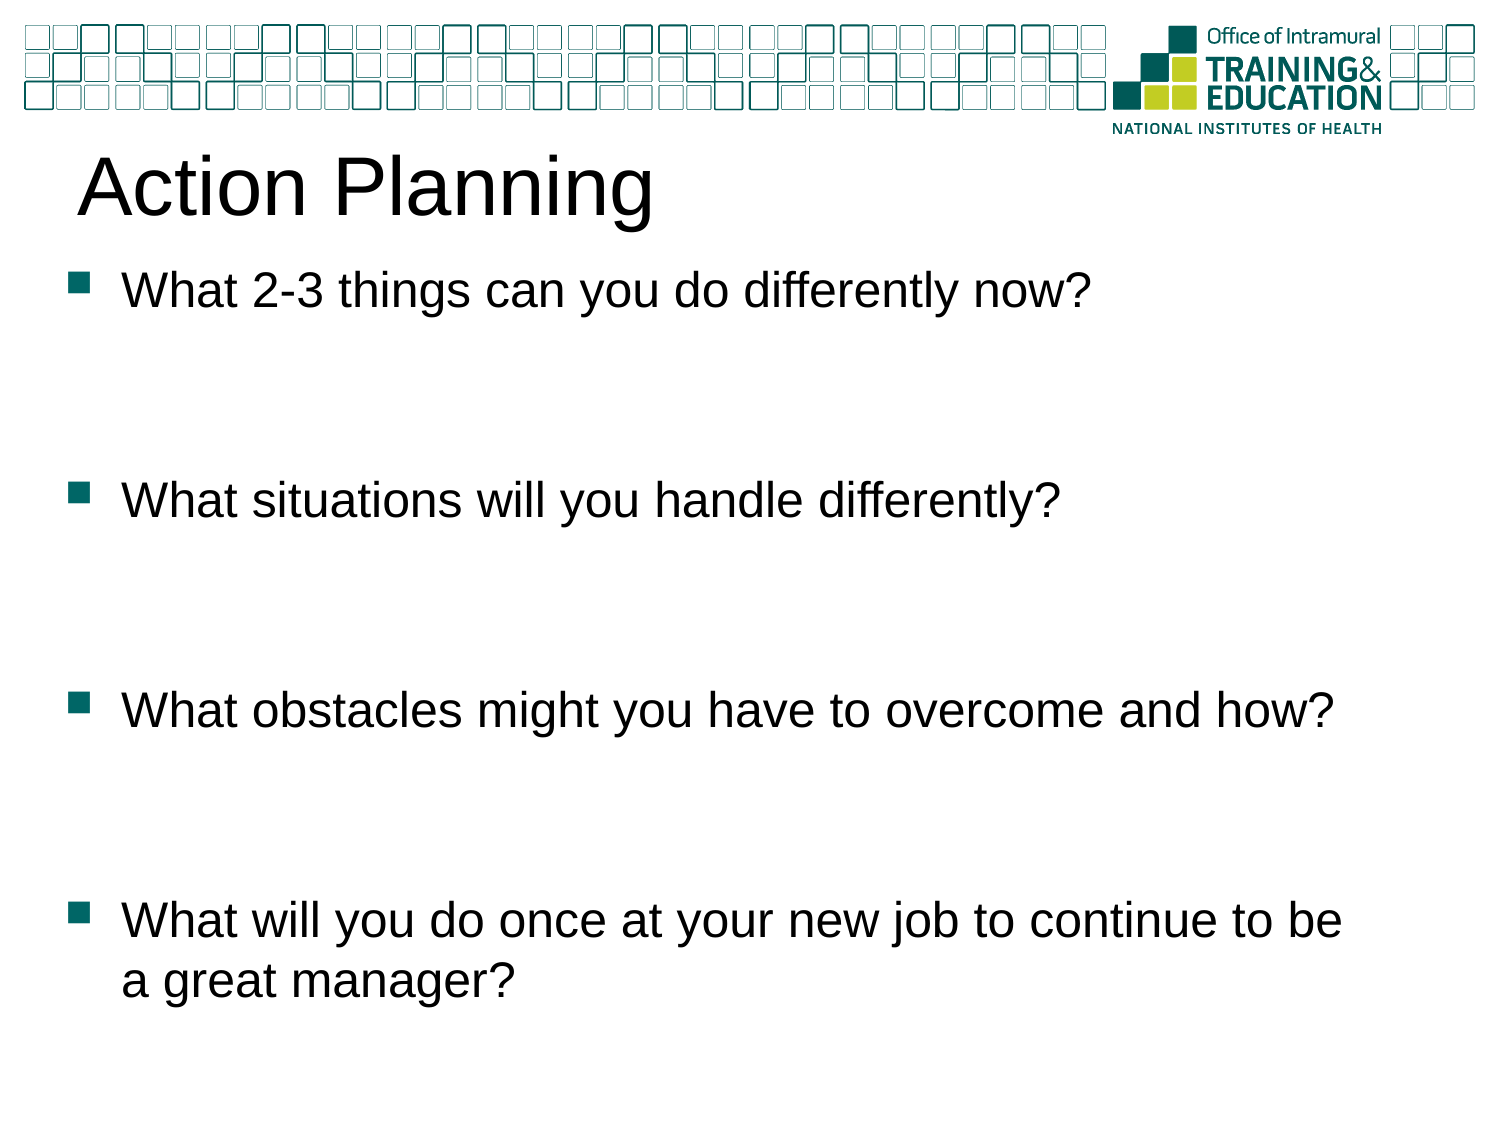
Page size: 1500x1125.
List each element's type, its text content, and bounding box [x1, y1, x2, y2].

picture [24, 24, 1475, 134]
list What 2-3 things can you do differently now? What situations will you handle differently? What obstacles might you have to overcome and how? What will you do once at your new job to continue to be a great manager? [50, 249, 1400, 888]
title Action Planning [62, 125, 1413, 288]
